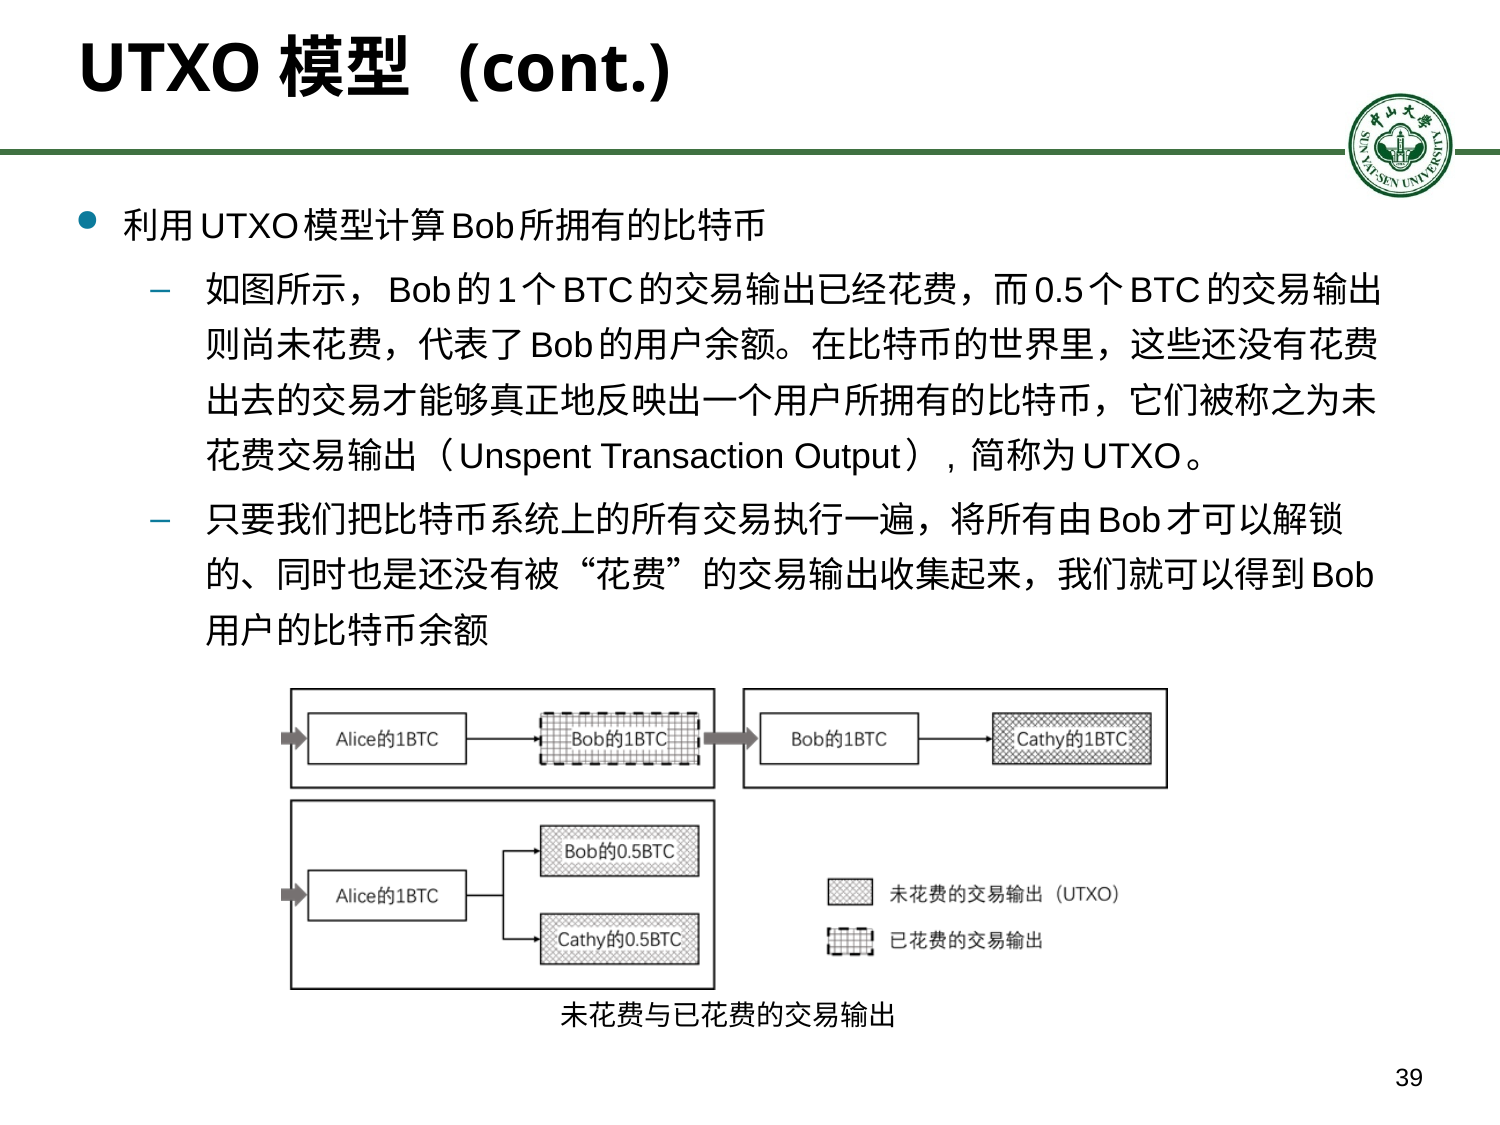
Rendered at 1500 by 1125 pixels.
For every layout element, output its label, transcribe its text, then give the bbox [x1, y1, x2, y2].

title UTXO模型 (cont.) [62, 24, 1421, 113]
list 利用UTXO模型计算Bob所拥有的比特币 如图所示，Bob的1个BTC的交易输出已经花费，而0.5个BTC的交易输出则尚未花费，代表了Bob的用户余额。在比特币的世界里，这些还没有花费出去的交易才能够真正地反映出一个用户所拥有的比特币，它们被称之为未花费交易输出（Unspent Transaction Output）, 简称为UTXO。 只要我们把比特币系统上的所有交易执行一遍，将所有由Bob才可以解锁的、同时也是还没有被“花费”的交易输出收集起来，我们就可以得到Bob用户的比特币余额 [62, 183, 1421, 671]
picture [281, 688, 1168, 991]
text_box 未花费与已花费的交易输出 [545, 997, 912, 1039]
picture [1345, 90, 1455, 200]
